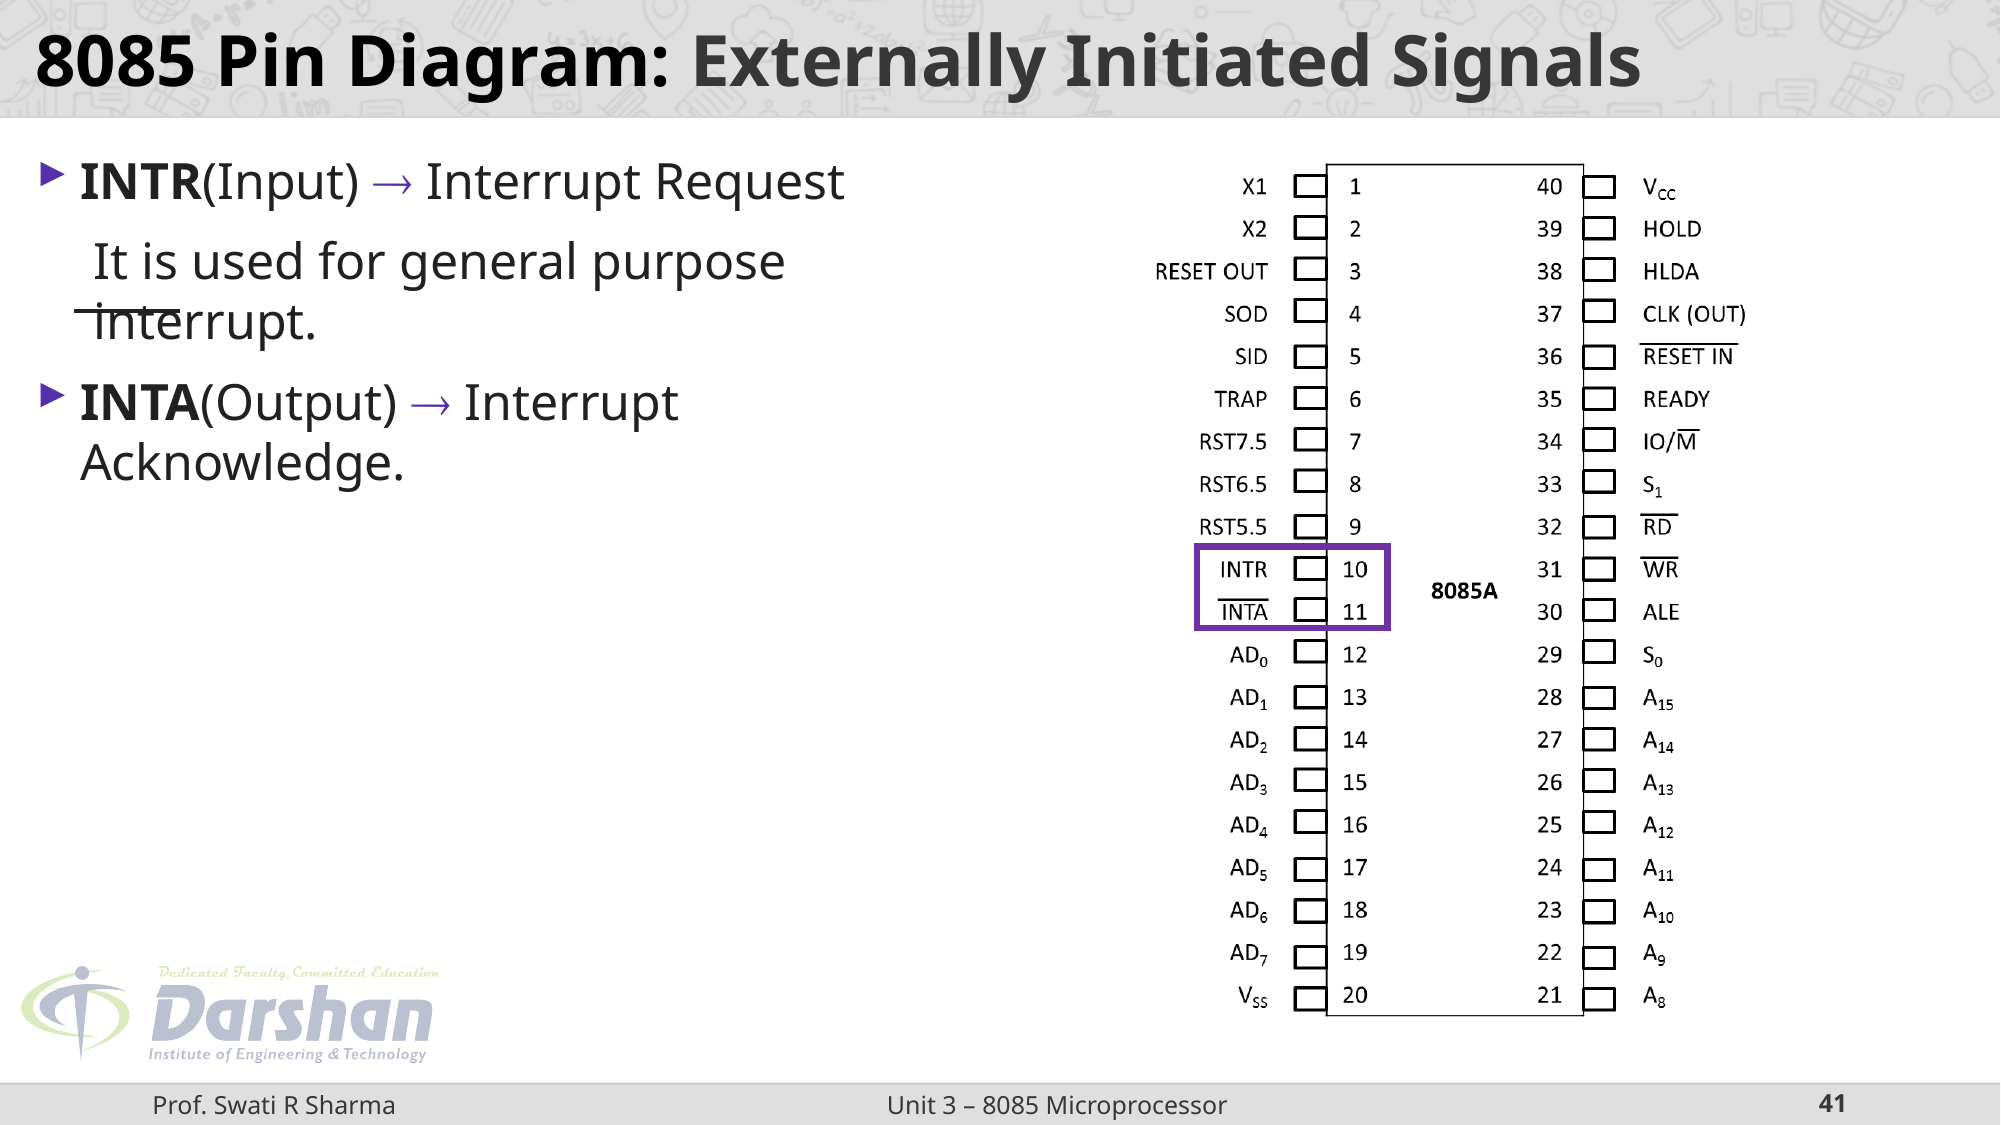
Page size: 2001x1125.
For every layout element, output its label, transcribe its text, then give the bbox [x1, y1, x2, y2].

title 8085 Pin Diagram: Externally Initiated Signals [0, 0, 2000, 117]
list INTR(Input)  Interrupt Request It is used for general purpose interrupt. INTA(Output)  Interrupt Acknowledge. [21, 141, 960, 1059]
table_cell 15 [21, 1059, 440, 1063]
picture [1119, 162, 1768, 1025]
